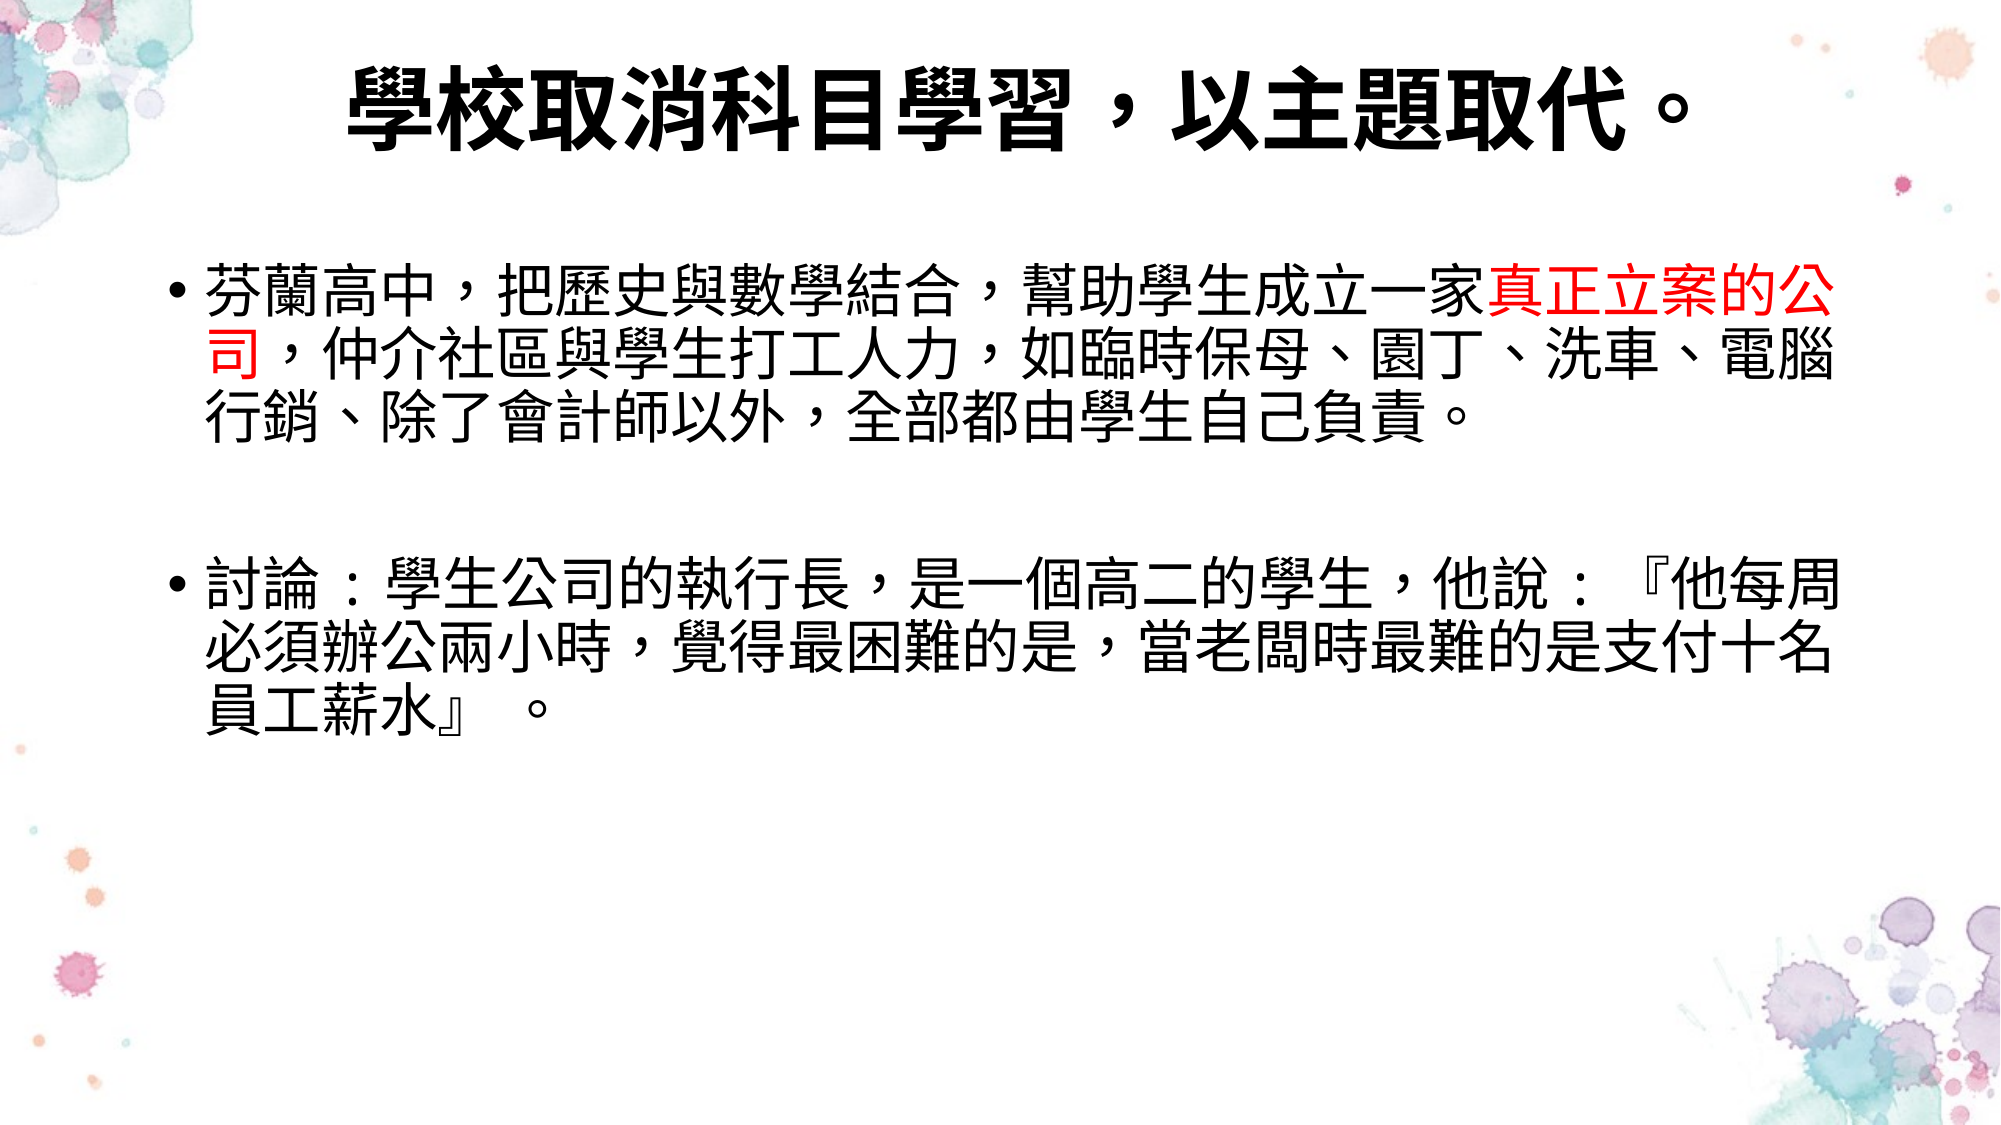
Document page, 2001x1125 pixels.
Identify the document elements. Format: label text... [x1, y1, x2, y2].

picture [0, 0, 2001, 1125]
text_box 芬蘭高中，把歷史與數學結合，幫助學生成立一家真正立案的公司，仲介社區與學生打工人力，如臨時保母、園丁、洗車、電腦行銷、除了會計師以外，全部都由學生自己負責。 討論:學生公司的執行長，是一個高二的學生，他說:『他每周必須辦公兩小時，覺得最困難的是，當老闆時最難的是支付十名員工薪水』 。 [152, 254, 1878, 969]
text_box 學校取消科目學習，以主題取代。 [329, 56, 1701, 234]
